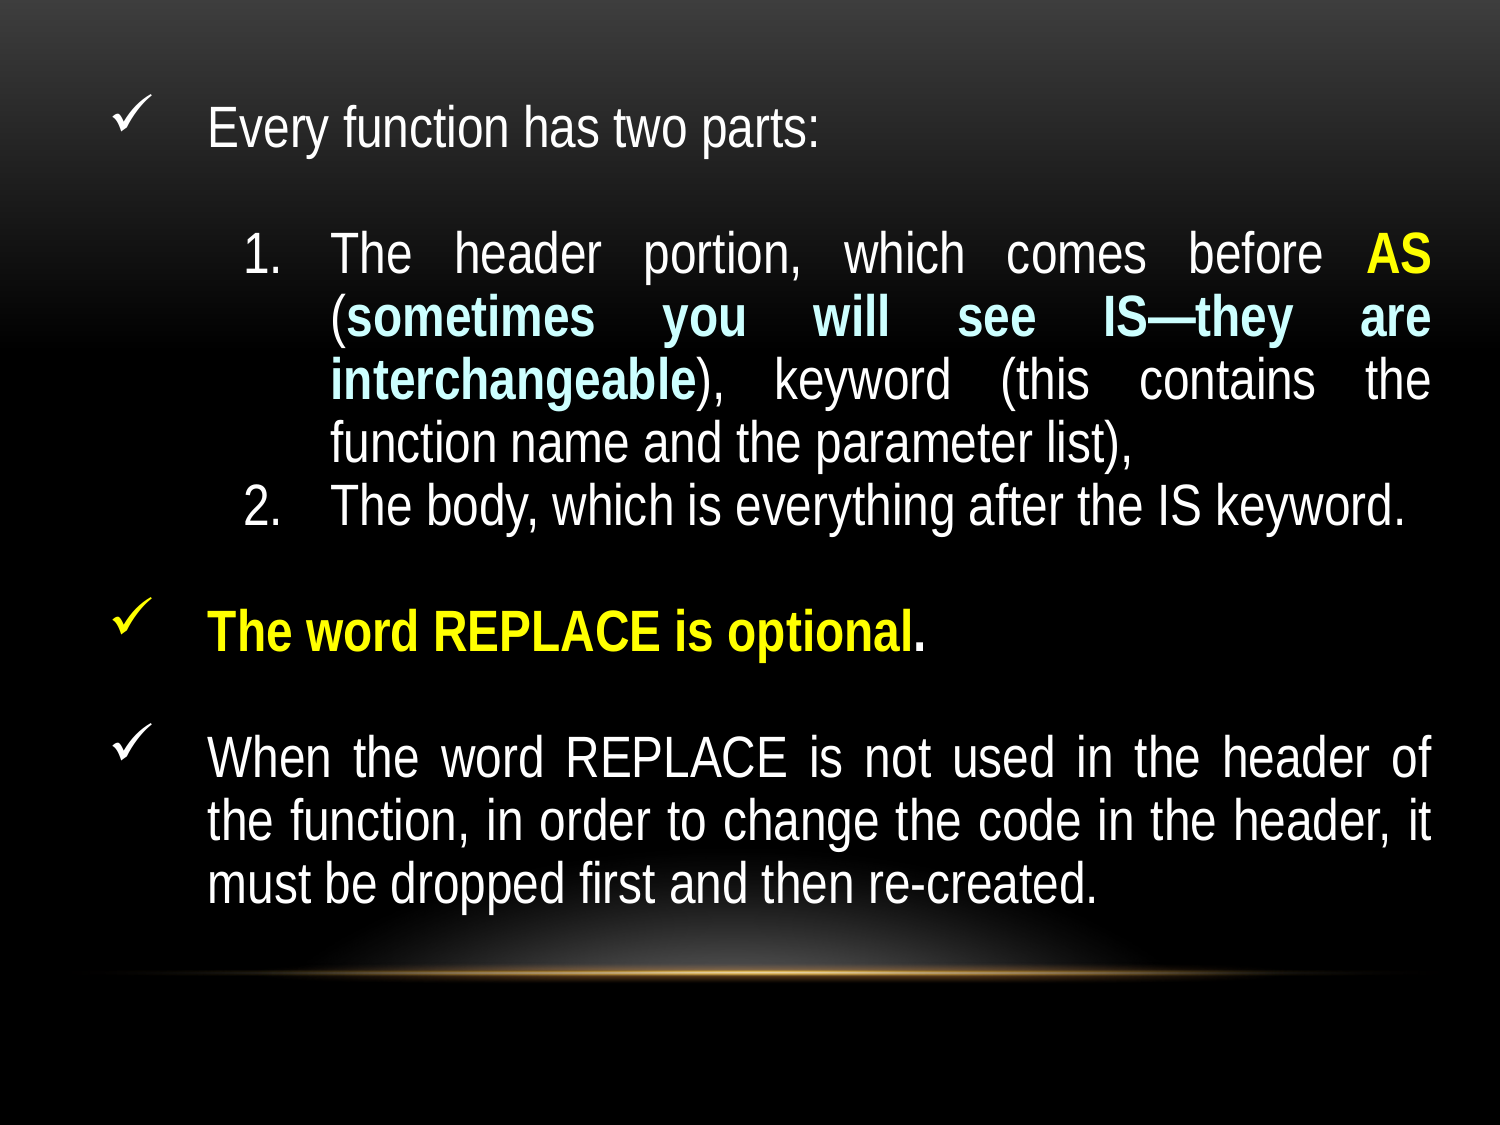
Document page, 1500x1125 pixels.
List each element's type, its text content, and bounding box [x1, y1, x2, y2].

picture [0, 0, 1500, 1125]
text_box Every function has two parts: The header portion, which comes before AS (sometimes you will see IS—they are interchangeable), keyword (this contains the function name and the parameter list), The body, which is everything after the IS keyword. The word REPLACE is optional. When the word REPLACE is not used in the header of the function, in order to change the code in the header, it must be dropped first and then re-created. [64, 89, 1447, 924]
